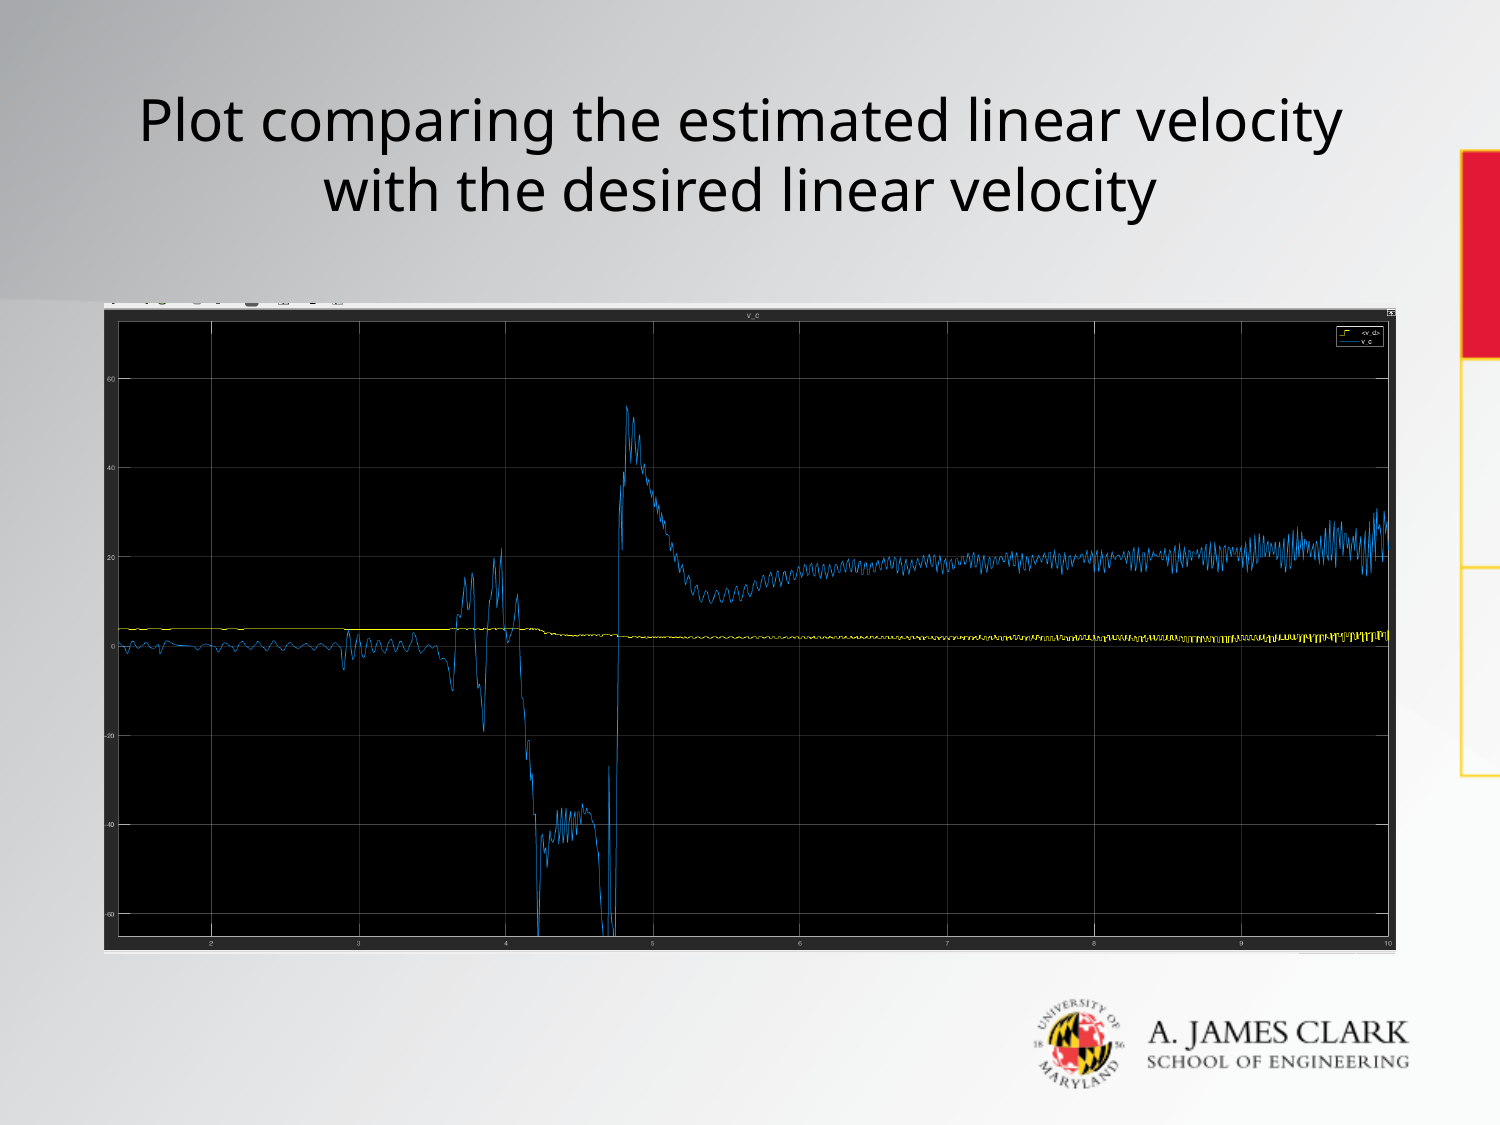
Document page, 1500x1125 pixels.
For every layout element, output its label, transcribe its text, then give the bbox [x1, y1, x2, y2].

title Plot comparing the estimated linear velocity with the desired linear velocity [75, 45, 1407, 231]
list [103, 303, 1397, 954]
